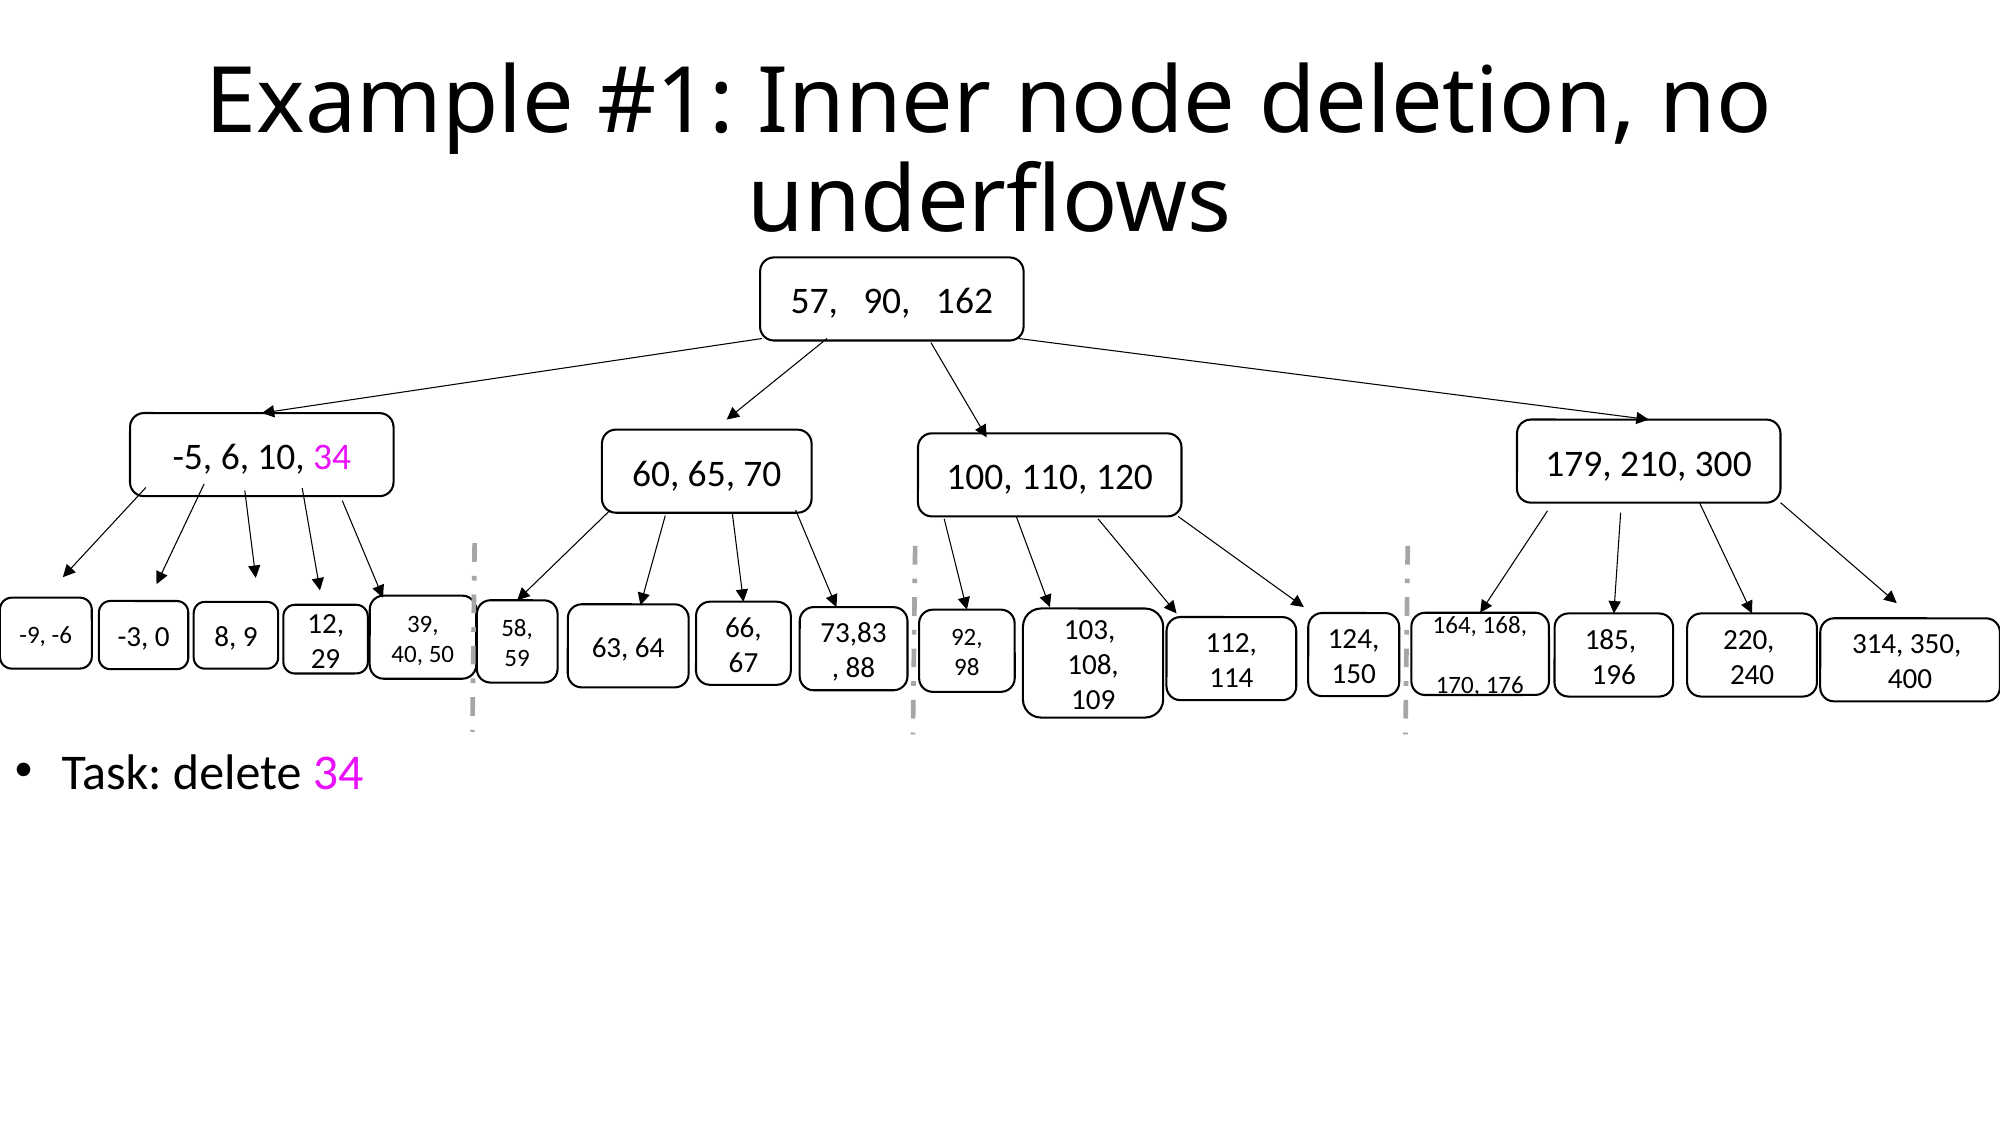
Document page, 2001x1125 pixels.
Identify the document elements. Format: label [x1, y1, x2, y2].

text_box [62, 256, 1818, 719]
text_box [0, 428, 1976, 807]
text_box [1553, 512, 1675, 698]
text_box [1410, 510, 1551, 697]
text_box [0, 596, 93, 670]
text_box [192, 600, 280, 670]
title [62, 43, 1917, 261]
text_box [1307, 611, 1401, 698]
text_box [1819, 617, 2000, 703]
text_box [97, 599, 190, 671]
text_box [566, 515, 690, 689]
text_box [1780, 502, 1897, 604]
